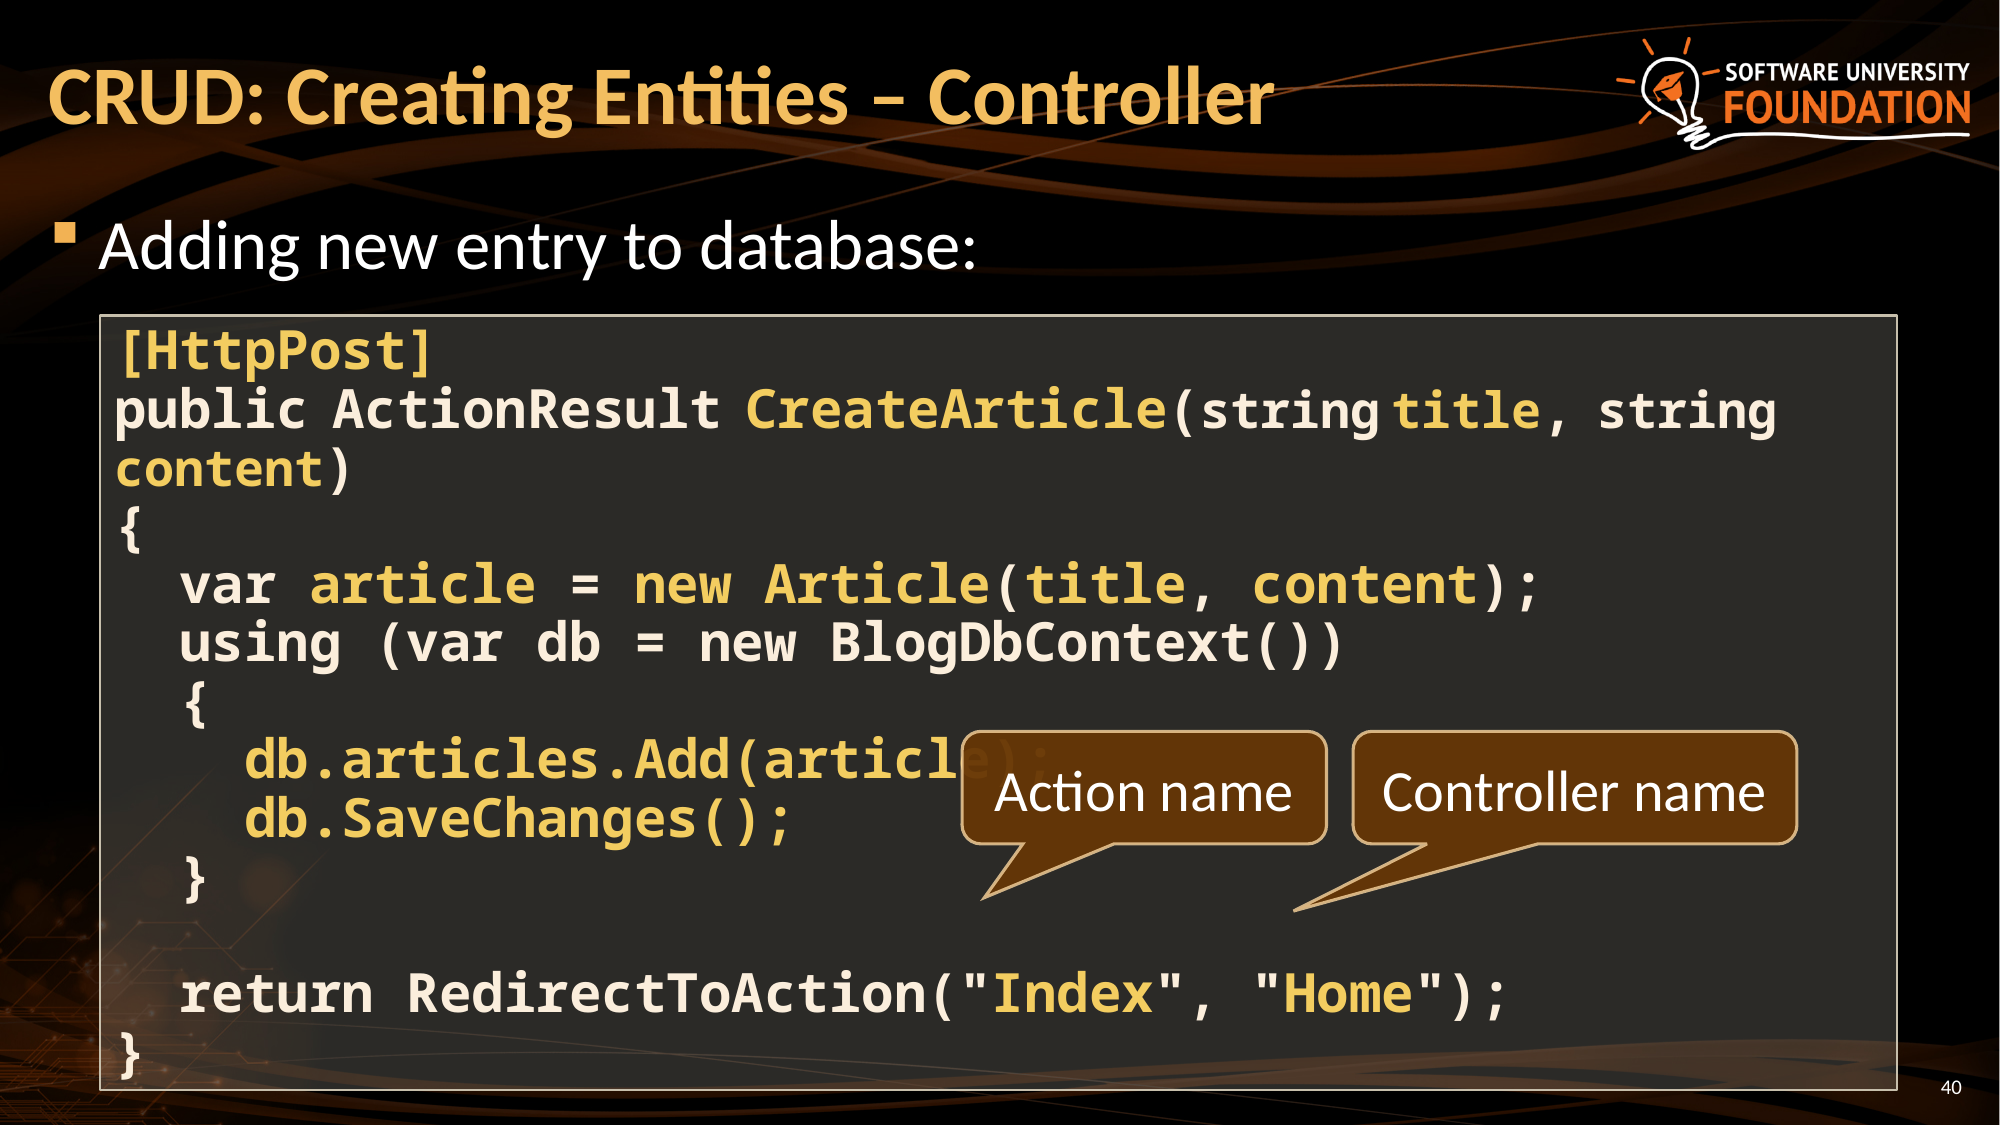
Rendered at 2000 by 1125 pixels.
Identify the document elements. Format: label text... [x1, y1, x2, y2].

text_box Action name [960, 730, 1328, 900]
picture [0, 0, 2000, 1125]
title CRUD: Creating Entities – Controller [30, 6, 1602, 189]
text_box [HttpPost] public ActionResult CreateArticle(string title, string content) { var article = new Article(title, content); using (var db = new BlogDbContext()) { db.articles.Add(article); db.SaveChanges(); } return RedirectToAction("Index", "Home"); } [99, 315, 1898, 1091]
list Adding new entry to database: [31, 188, 1968, 1103]
text_box Controller name [1292, 730, 1798, 913]
